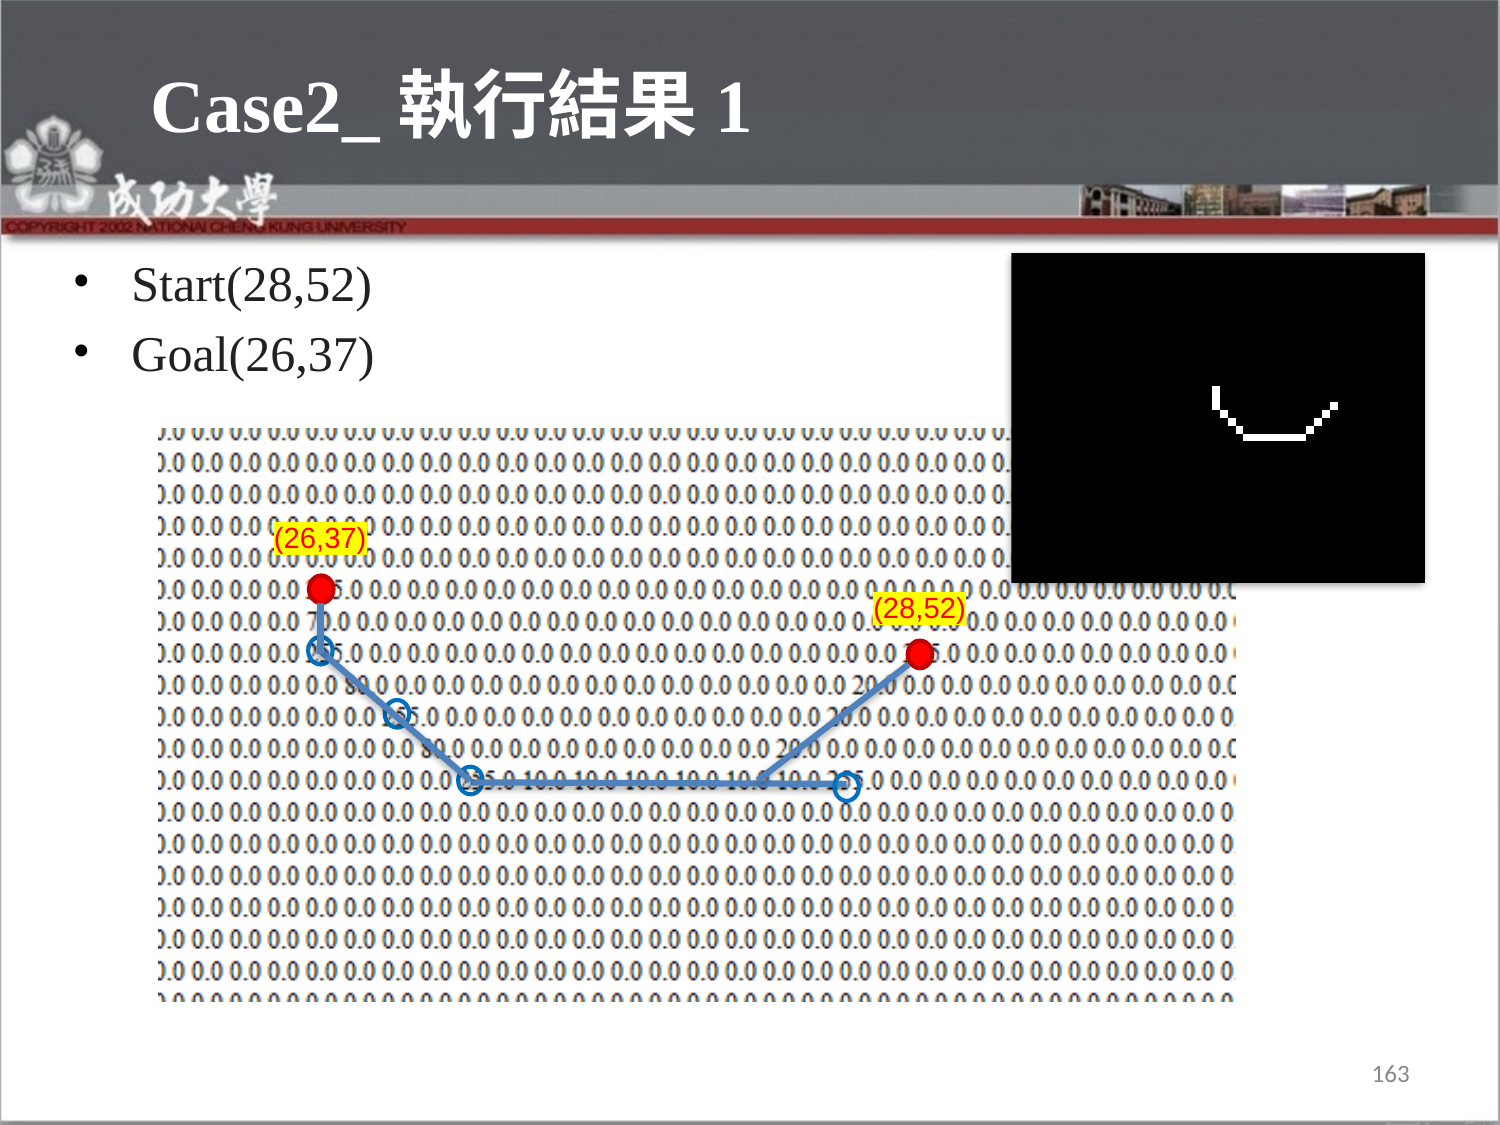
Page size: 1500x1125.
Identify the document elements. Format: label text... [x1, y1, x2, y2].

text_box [757, 664, 909, 781]
list Start(28,52) Goal(26,37) [41, 243, 1459, 1041]
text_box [320, 650, 471, 781]
slide_number 163 [1074, 1042, 1425, 1103]
title Case2_執行結果1 [135, 45, 1425, 161]
picture [0, 0, 1500, 1125]
